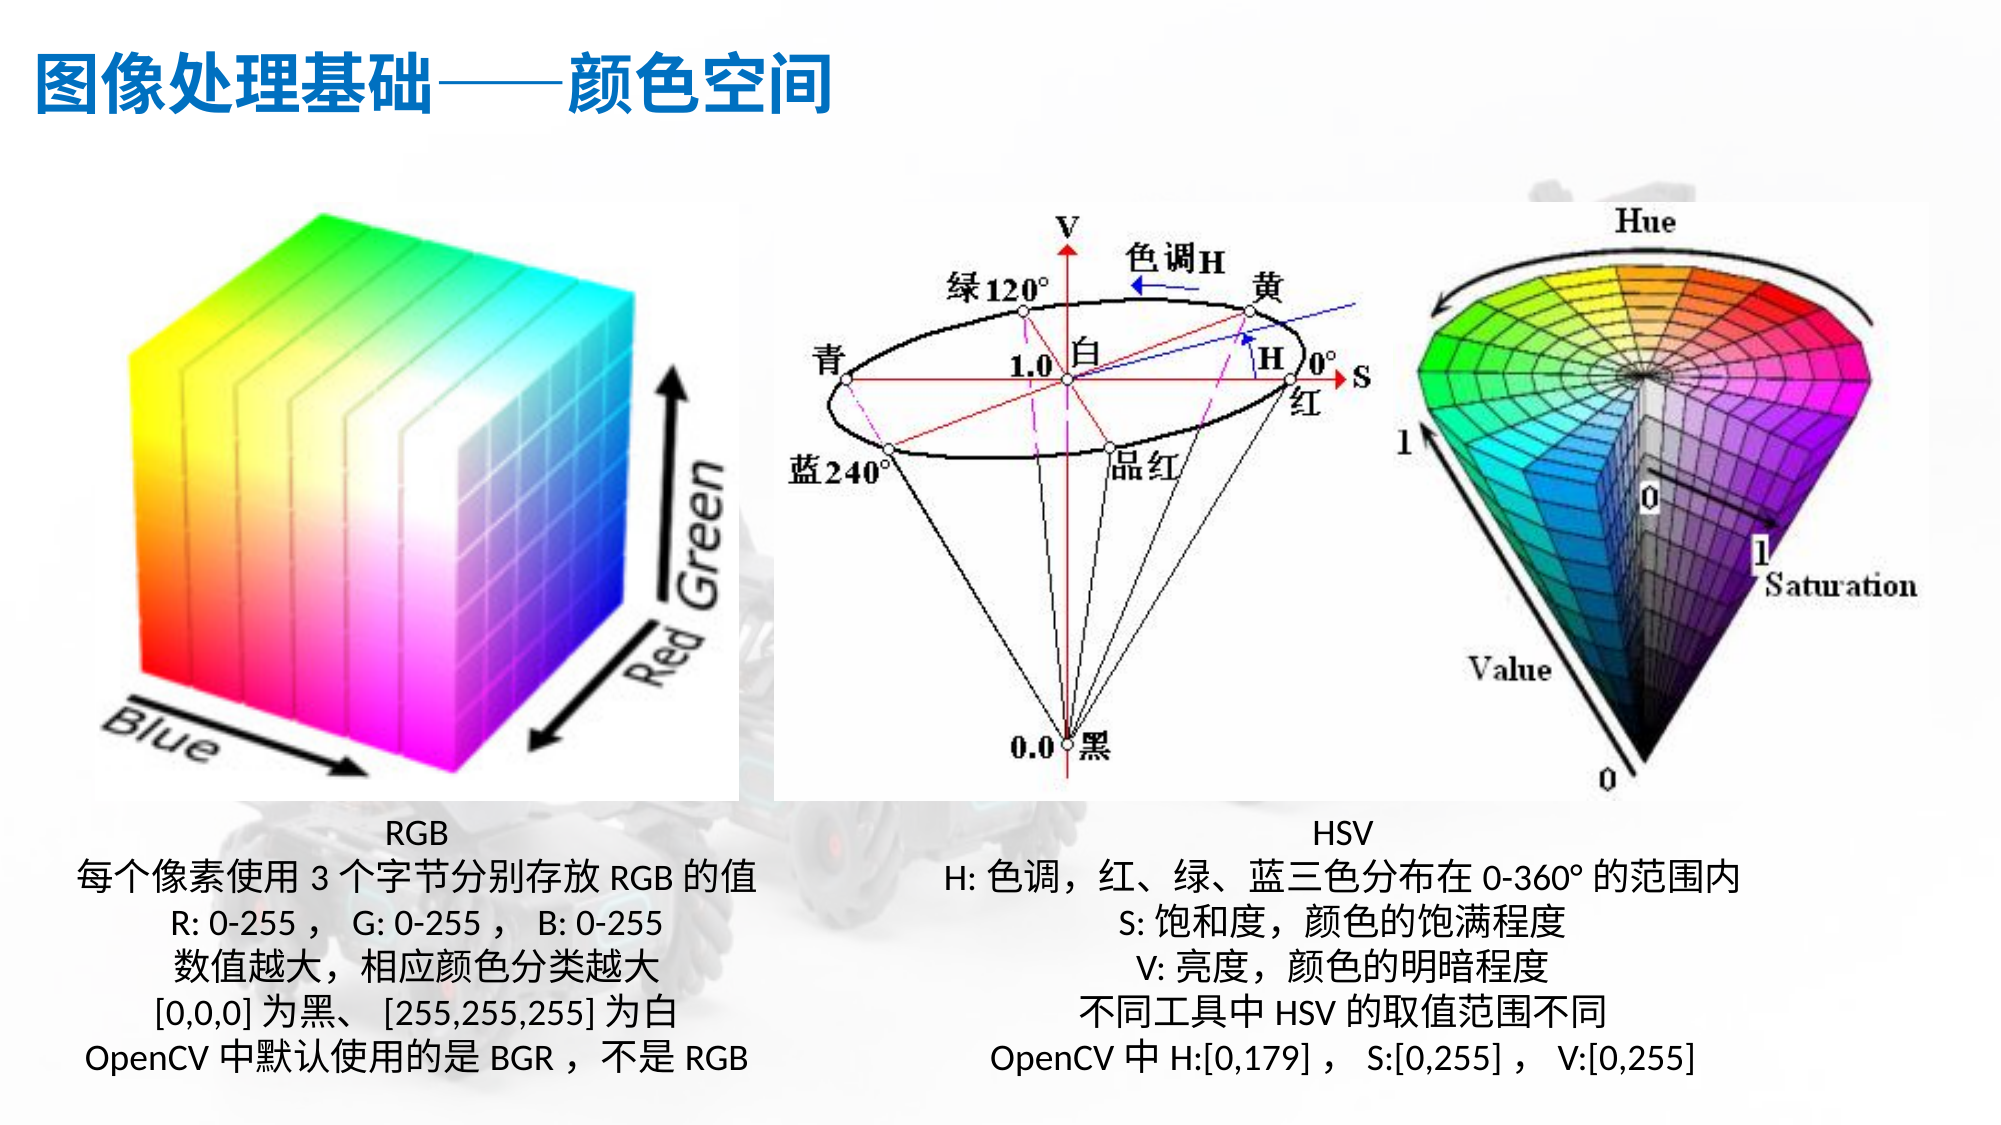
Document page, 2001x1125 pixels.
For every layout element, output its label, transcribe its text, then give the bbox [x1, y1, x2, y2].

text_box RGB 每个像素使用3个字节分别存放RGB的值 R: 0-255，G: 0-255，B: 0-255 数值越大，相应颜色分类越大 [0,0,0]为黑、[255,255,255]为白 OpenCV中默认使用的是BGR，不是RGB [61, 800, 773, 1086]
title 图像处理基础——颜色空间 [18, 24, 1035, 150]
picture [95, 202, 739, 801]
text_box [774, 202, 1929, 801]
text_box HSV H:色调，红、绿、蓝三色分布在0-360°的范围内 S:饱和度，颜色的饱满程度 V:亮度，颜色的明暗程度 不同工具中HSV的取值范围不同 OpenCV中H:[0,179]，S:[0,255]，V:[0,255] [929, 801, 1757, 1086]
